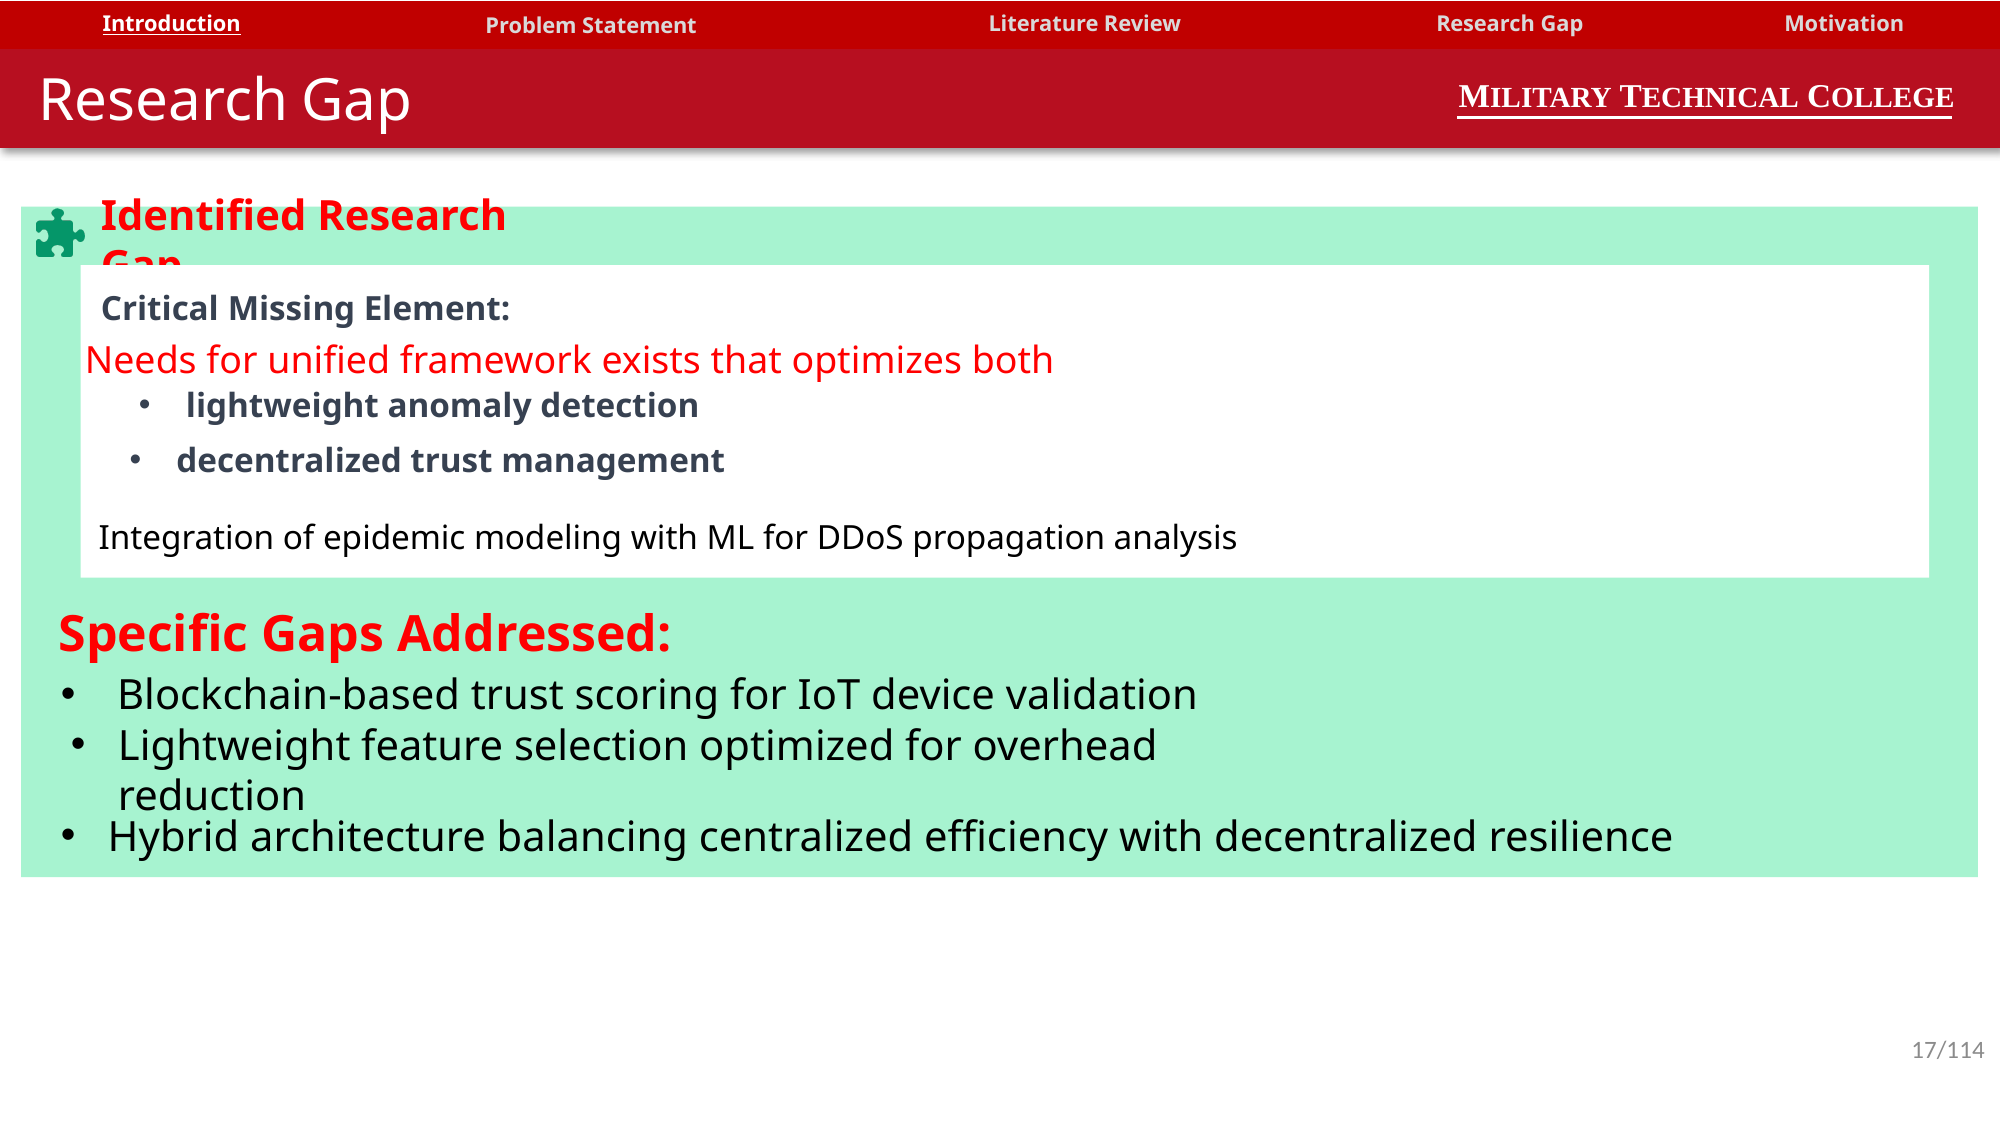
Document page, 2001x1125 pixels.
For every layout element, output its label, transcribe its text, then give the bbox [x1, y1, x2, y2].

text_box decentralized trust management [129, 438, 989, 479]
text_box Critical Missing Element: [100, 287, 772, 328]
table_header Motivation [1689, 1, 2000, 49]
table_header Problem Statement [344, 1, 839, 49]
text_box [80, 265, 1930, 578]
table_header Introduction [0, 1, 344, 49]
table_header Literature Review [839, 1, 1331, 49]
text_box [1443, 66, 2000, 123]
text_box Identified Research Gap [100, 188, 589, 265]
text_box lightweight anomaly detection [139, 383, 760, 424]
text_box Specific Gaps Addressed: [58, 600, 1184, 662]
text_box Blockchain-based trust scoring for IoT device validation [60, 667, 1268, 719]
text_box Integration of epidemic modeling with ML for DDoS propagation analysis [98, 516, 1492, 557]
text_box Needs for unified framework exists that optimizes both [84, 336, 1334, 382]
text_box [0, 49, 2000, 148]
picture [36, 208, 85, 257]
text_box Lightweight feature selection optimized for overhead reduction [70, 718, 1322, 809]
table_header Research Gap [1331, 1, 1689, 49]
text_box [21, 206, 1978, 878]
text_box Hybrid architecture balancing centralized efficiency with decentralized resilience [60, 809, 1978, 860]
